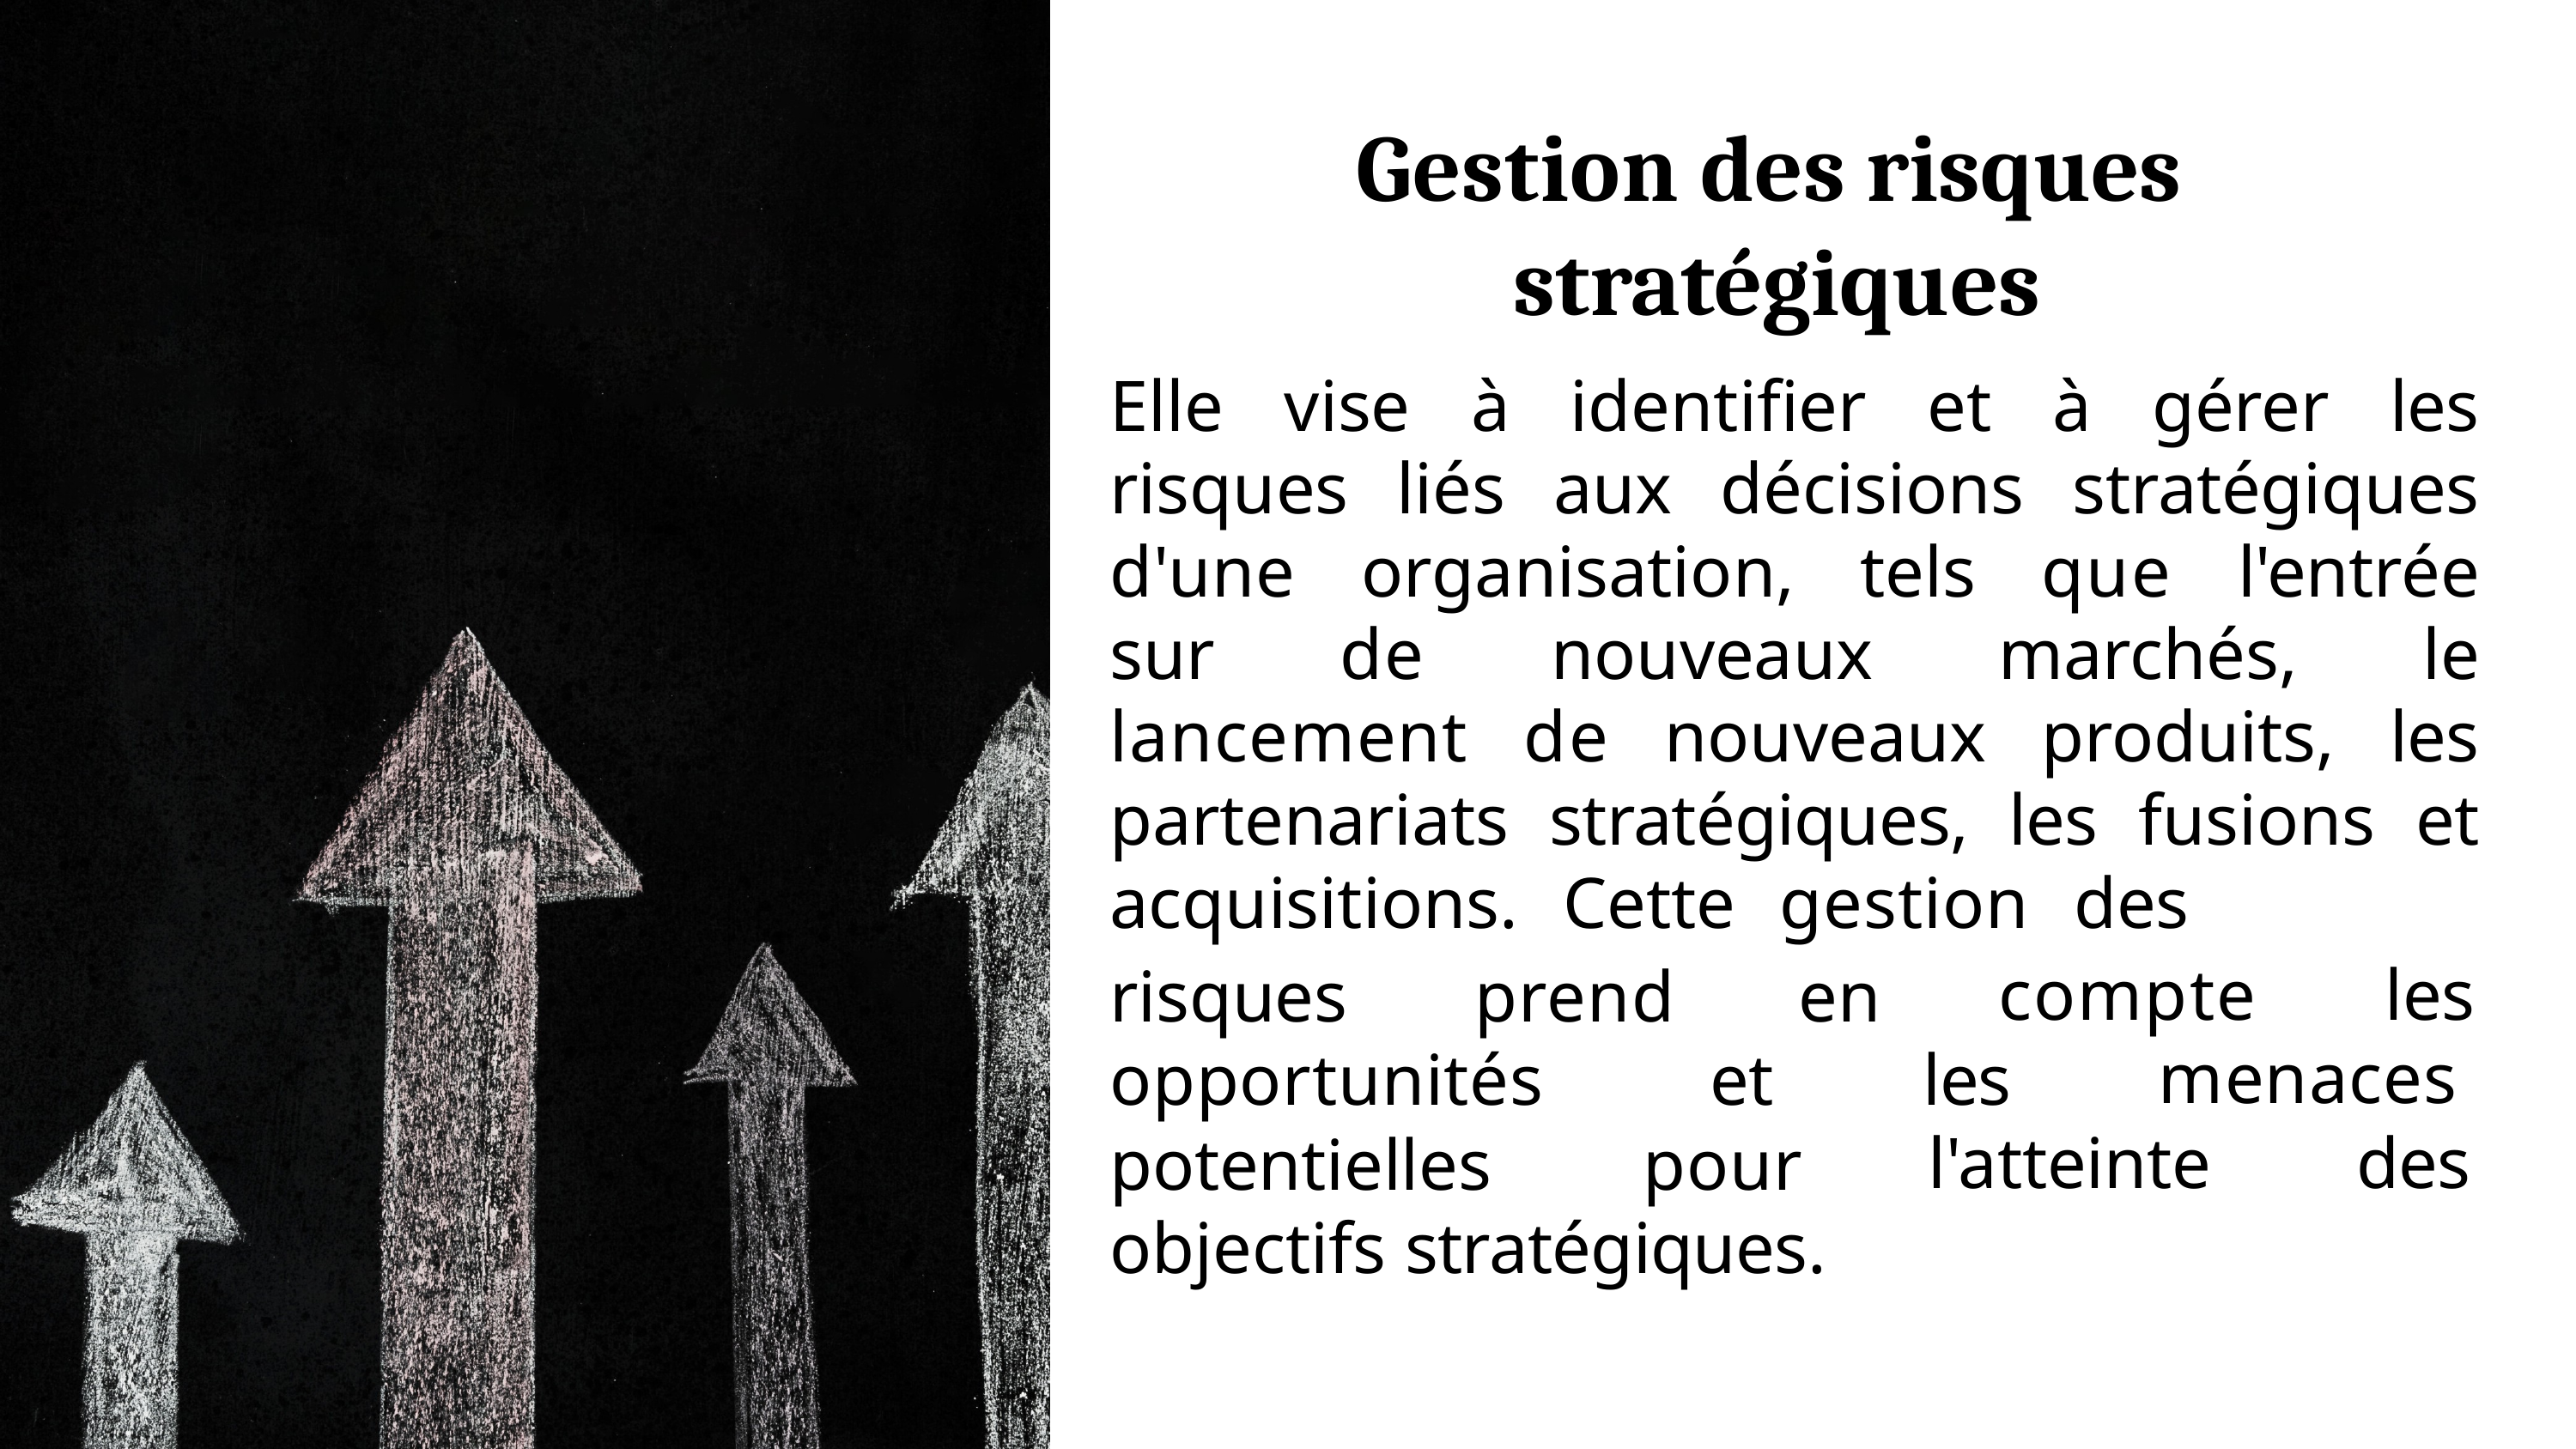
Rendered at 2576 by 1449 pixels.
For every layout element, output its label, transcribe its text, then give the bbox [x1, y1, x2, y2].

title Gestion des risques stratégiques [1354, 105, 2214, 349]
text_box Elle vise à identifier et à gérer les risques liés aux décisions stratégiques d'une organisation, tels que l'entrée sur de nouveaux marchés, le lancement de nouveaux produits, les partenariats stratégiques, les fusions et acquisitions. Cette gestion des [1108, 362, 2481, 945]
text_box risques prend en opportunités et les [1108, 949, 2018, 1119]
text_box menaces [2156, 1032, 2481, 1116]
text_box l'atteinte des [1926, 1116, 2481, 1203]
text_box potentielles pour objectifs stratégiques. [1108, 1116, 1879, 1288]
picture [0, 0, 1050, 1449]
text_box compte les [2018, 949, 2481, 1034]
